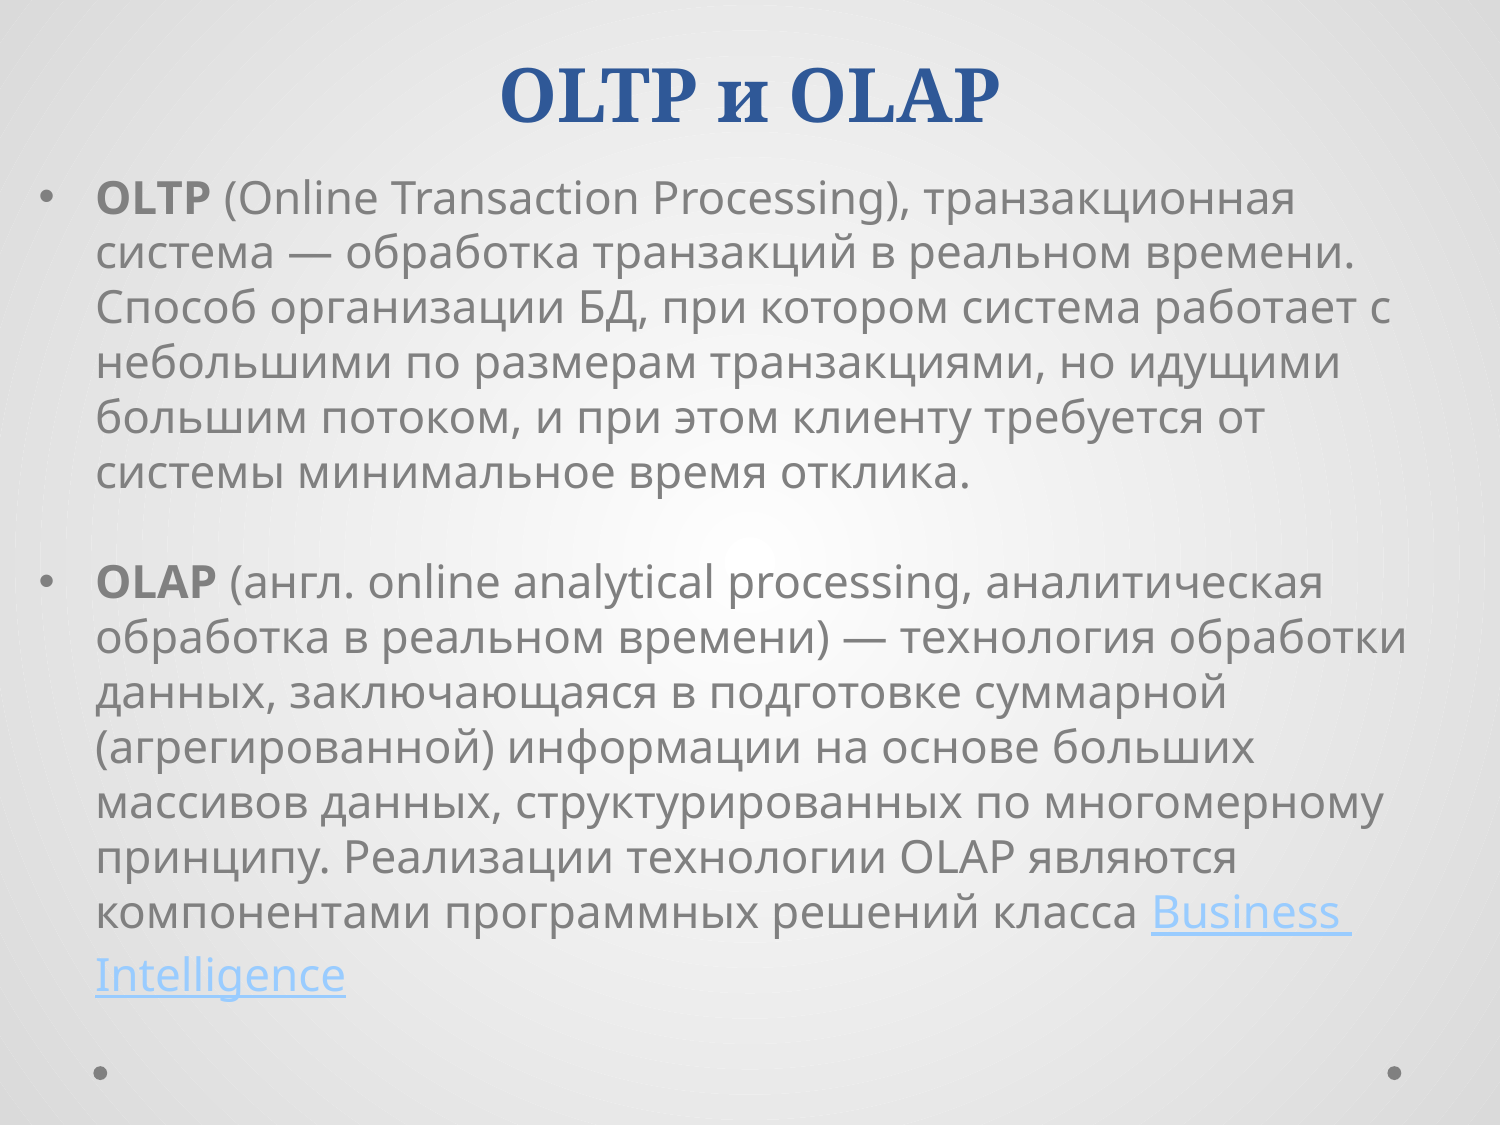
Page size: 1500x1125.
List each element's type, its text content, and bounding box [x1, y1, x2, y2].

title OLTP и OLAP [0, 30, 1500, 145]
text_box OLTP (Online Transaction Processing), транзакционная система — обработка транзакций в реальном времени. Способ организации БД, при котором система работает с небольшими по размерам транзакциями, но идущими большим потоком, и при этом клиенту требуется от системы минимальное время отклика. OLAP (англ. online analytical processing, аналитическая обработка в реальном времени) — технология обработки данных, заключающаяся в подготовке суммарной (агрегированной) информации на основе больших массивов данных, структурированных по многомерному принципу. Реализации технологии OLAP являются компонентами программных решений класса Business Intelligence [23, 160, 1448, 1016]
